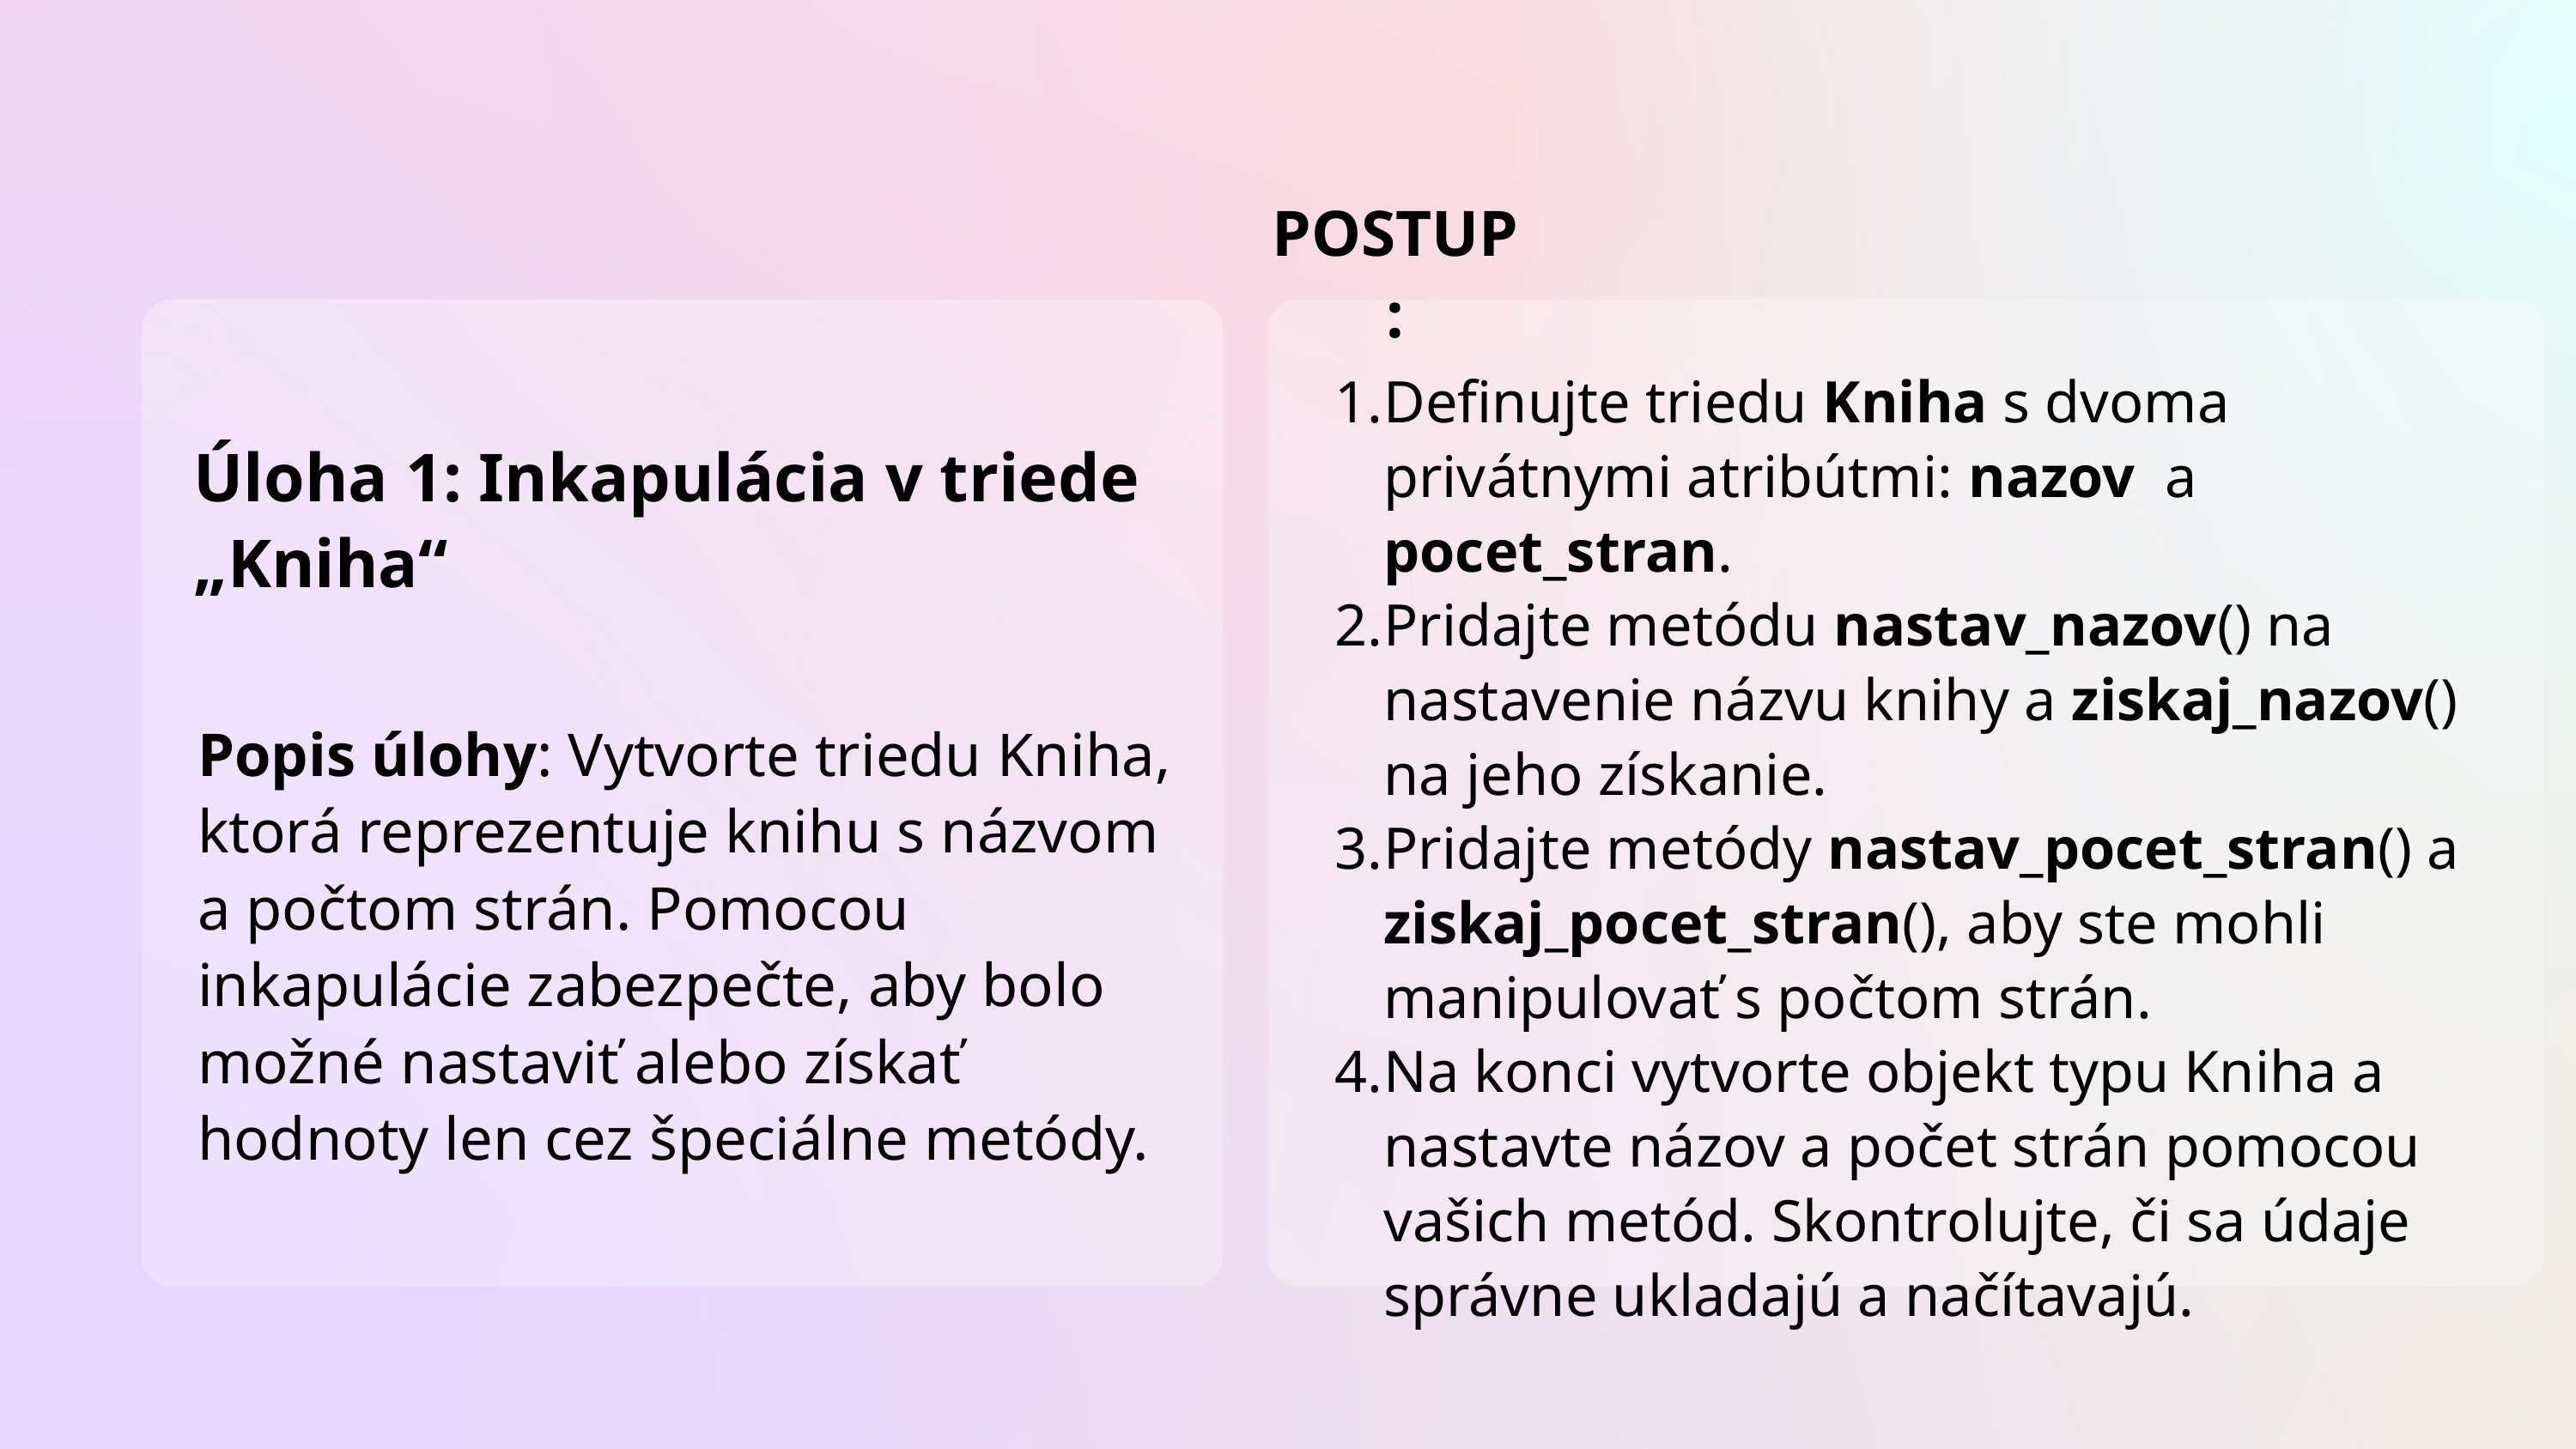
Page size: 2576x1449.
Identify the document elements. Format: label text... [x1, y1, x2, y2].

text_box POSTUP: [1267, 187, 1523, 298]
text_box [141, 299, 1224, 1287]
text_box Definujte triedu Kniha s dvoma privátnymi atribútmi: nazov a pocet_stran. Pridajte metódu nastav_nazov() na nastavenie názvu knihy a ziskaj_nazov() na jeho získanie. Pridajte metódy nastav_pocet_stran() a ziskaj_pocet_stran(), aby ste mohli manipulovať s počtom strán. Na konci vytvorte objekt typu Kniha a nastavte názov a počet strán pomocou vašich metód. Skontrolujte, či sa údaje správne ukladajú a načítavajú. [1286, 1294, 2516, 1328]
text_box [0, 0, 2576, 1449]
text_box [1267, 299, 2544, 1287]
